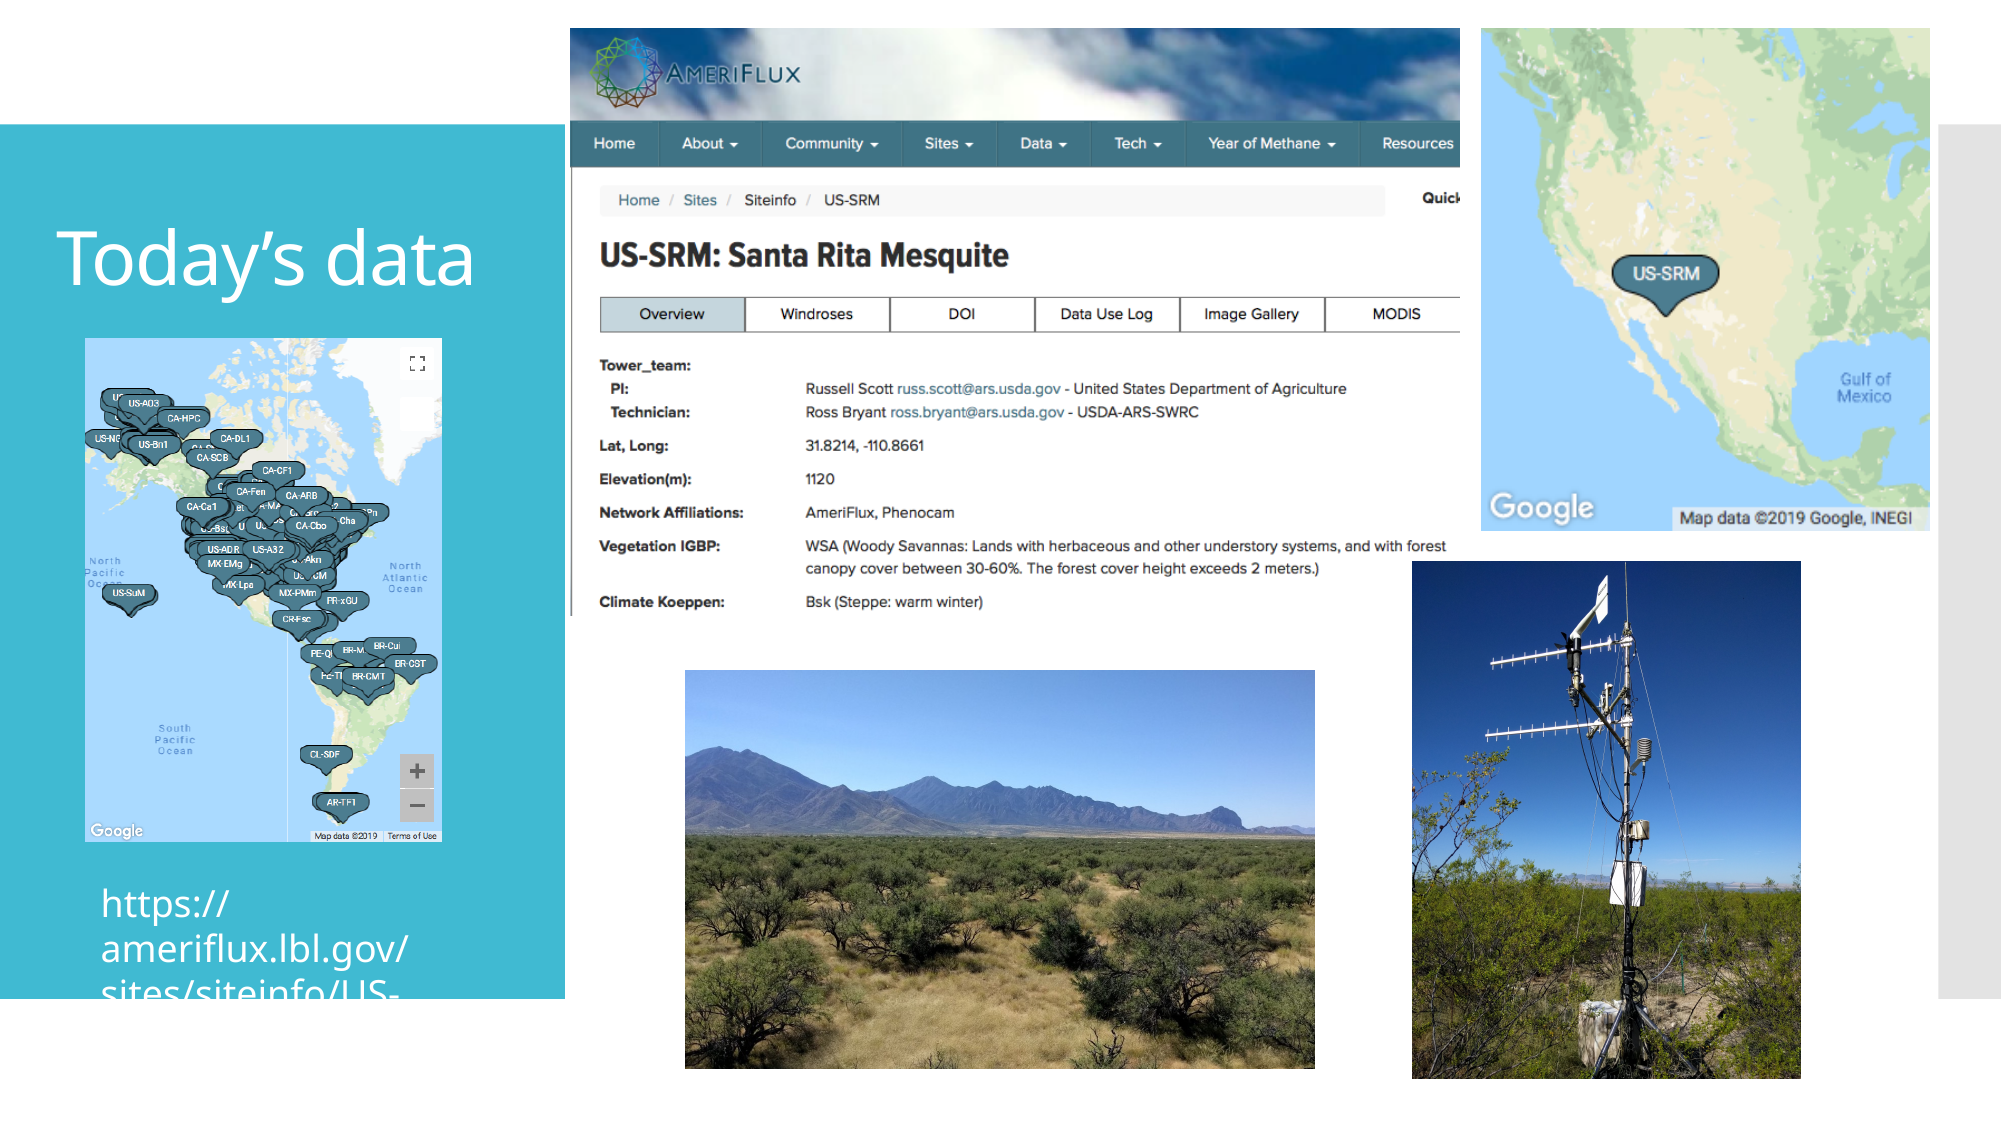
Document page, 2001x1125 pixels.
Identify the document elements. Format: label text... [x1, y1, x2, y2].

title Today’s data [41, 184, 525, 339]
picture [684, 669, 1316, 1069]
picture [85, 338, 442, 842]
picture [569, 28, 1460, 617]
picture [1480, 28, 1930, 532]
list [1412, 561, 1802, 1080]
text_box https://ameriflux.lbl.gov/sites/siteinfo/US-SRM [85, 872, 491, 1068]
